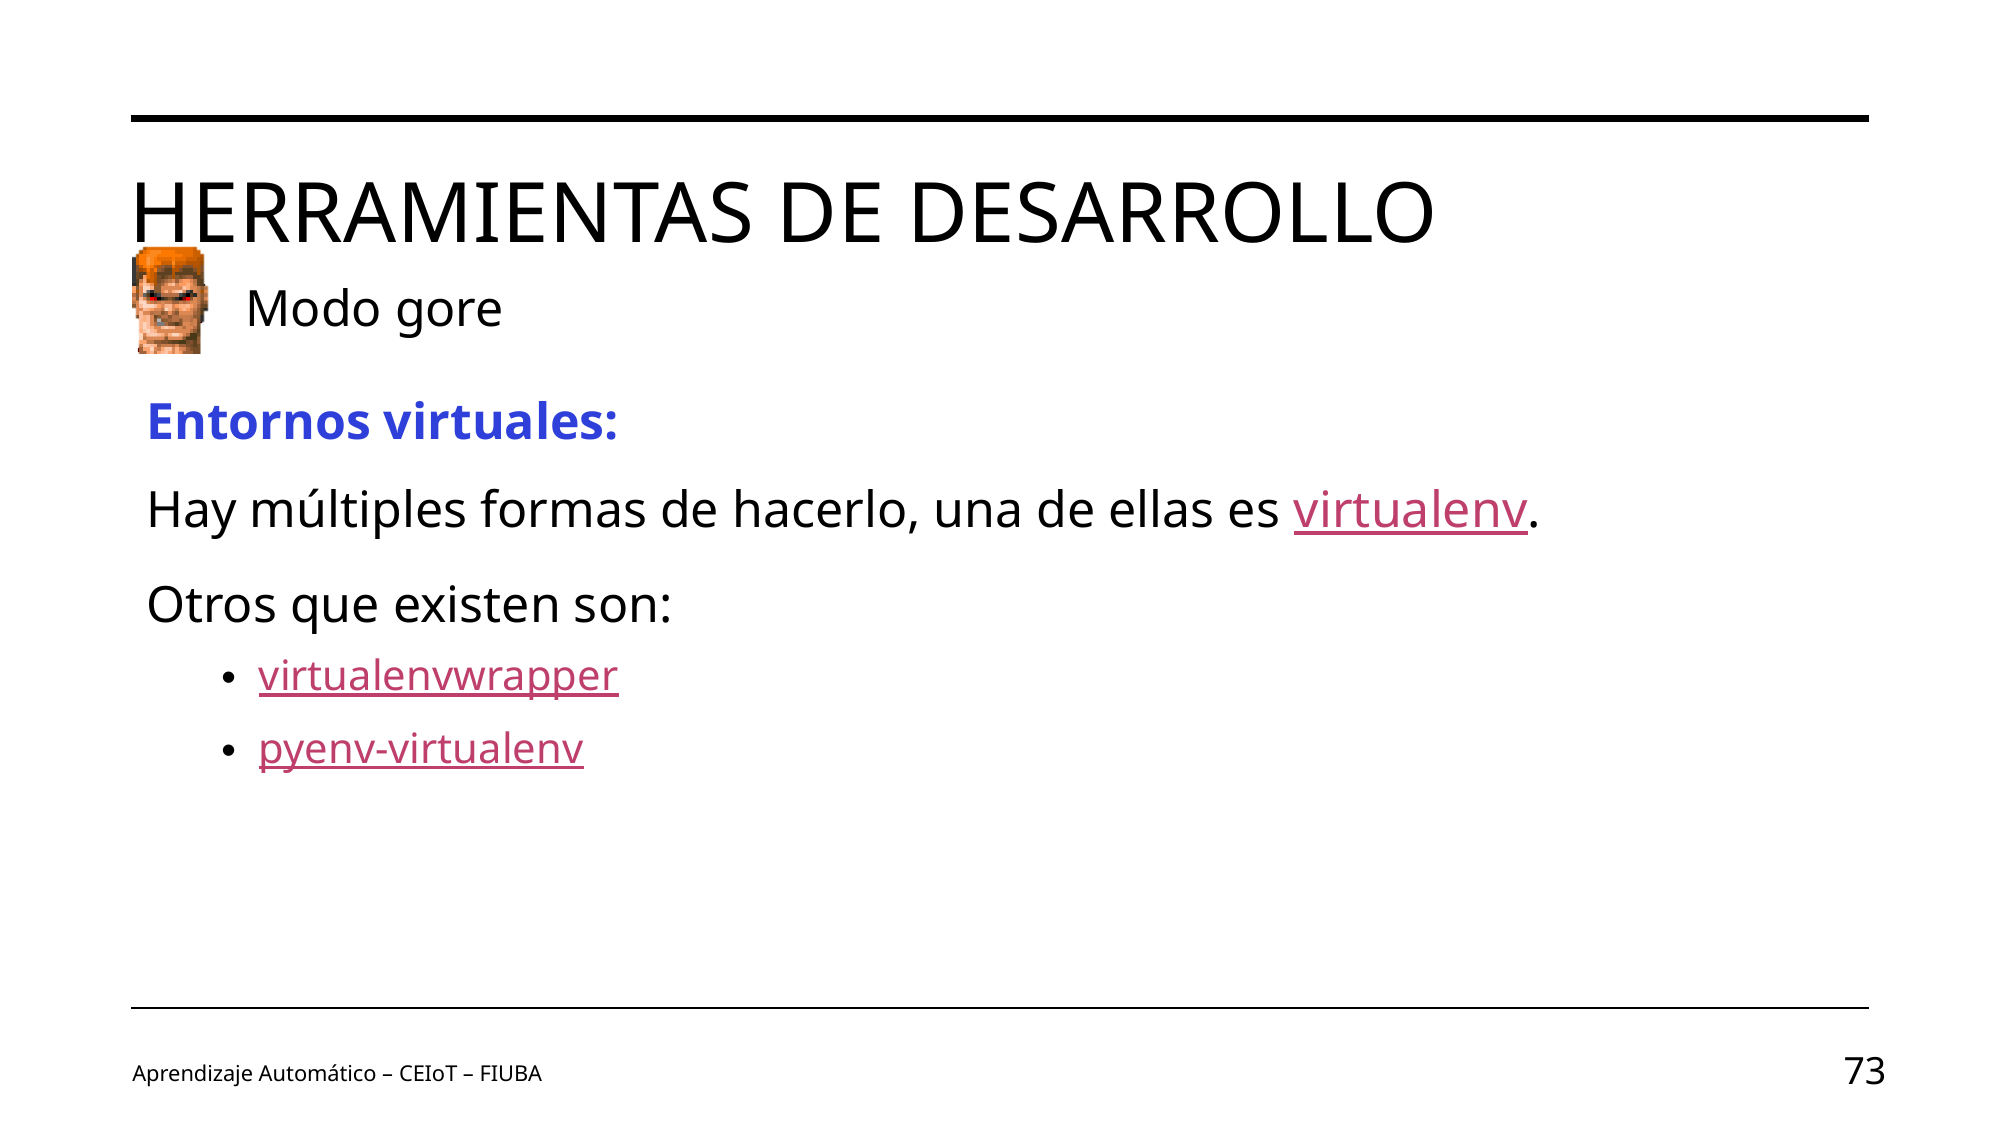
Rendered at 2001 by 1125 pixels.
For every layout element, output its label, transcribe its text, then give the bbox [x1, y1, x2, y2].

text_box Modo gore [230, 269, 1489, 345]
slide_number 73 [1791, 1042, 1902, 1103]
title herramientas de desarrollo [114, 151, 1869, 377]
footer Aprendizaje Automático – CEIoT – FIUBA [117, 1042, 862, 1103]
picture [125, 244, 215, 359]
list Entornos virtuales: Hay múltiples formas de hacerlo, una de ellas es virtualenv. Otros que existen son: virtualenvwrapper pyenv-virtualenv [131, 376, 1886, 1012]
